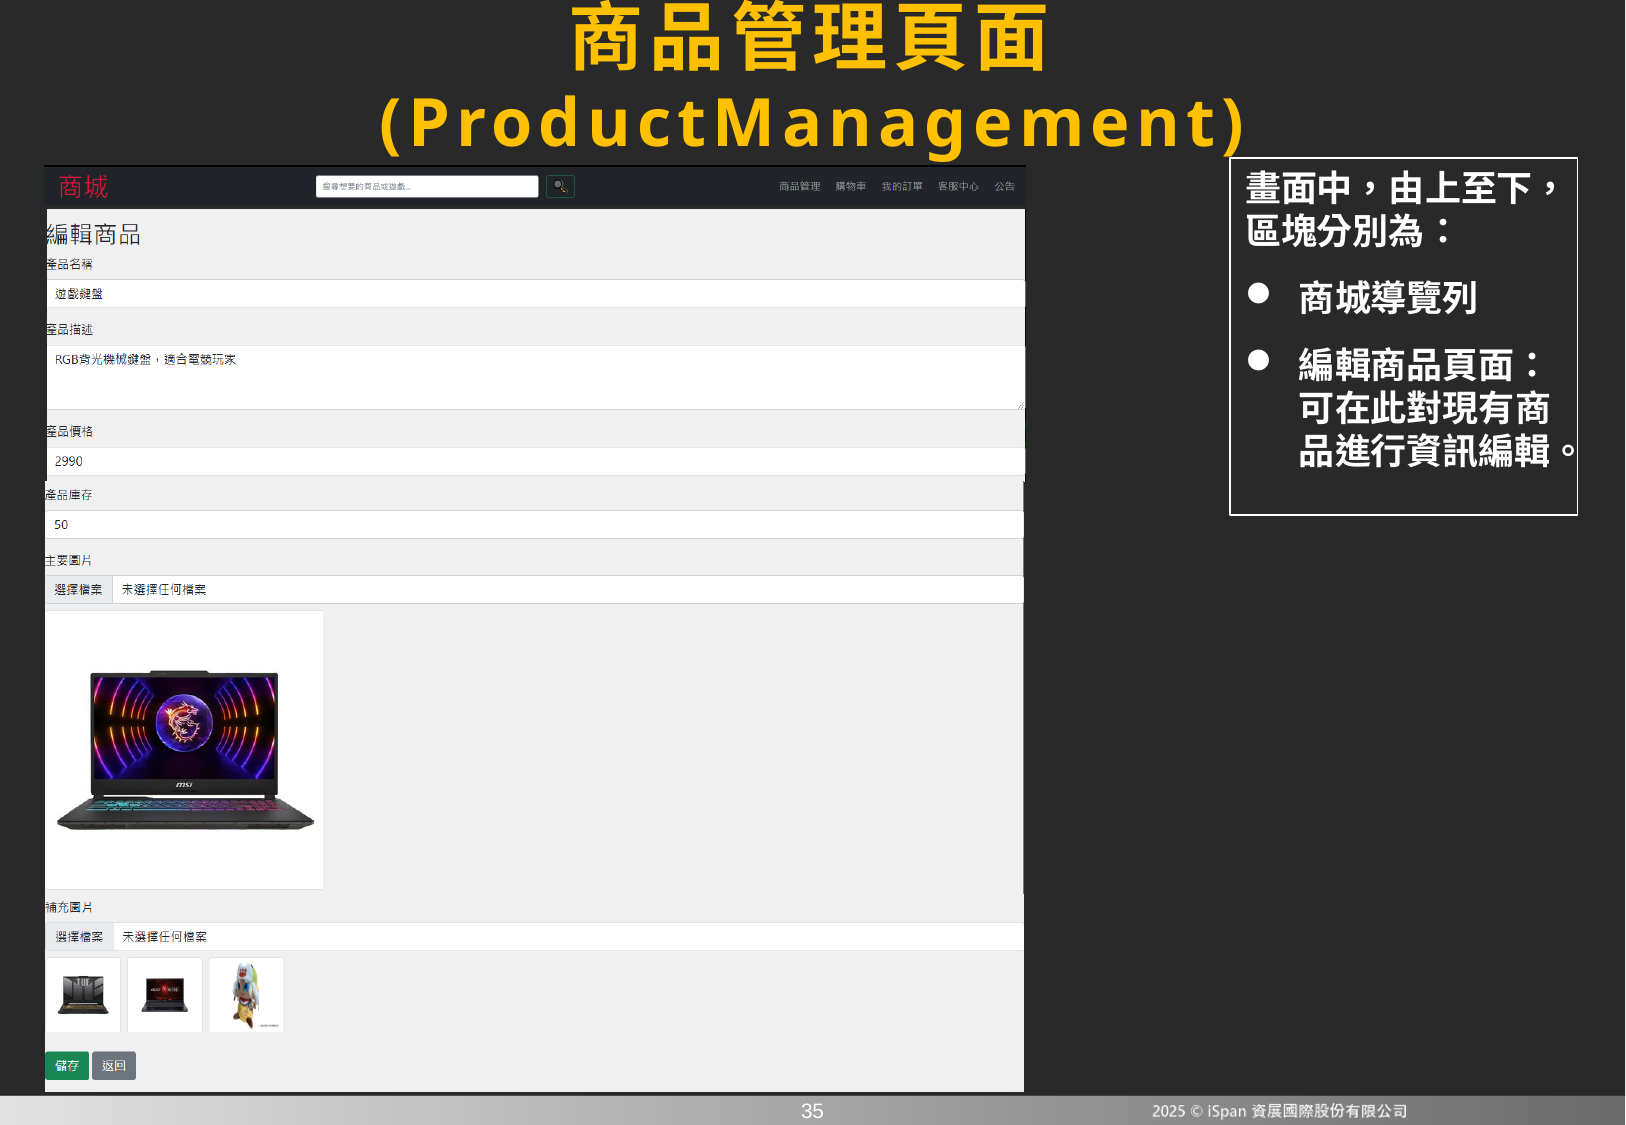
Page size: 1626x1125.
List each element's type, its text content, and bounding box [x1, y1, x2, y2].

picture [0, 0, 1626, 1125]
text_box 畫面中，由上至下，區塊分別為： 商城導覽列 編輯商品頁面：可在此對現有商品進行資訊編輯。 [1230, 158, 1578, 516]
title 商品管理頁面 (ProductManagement) [103, 12, 1522, 138]
